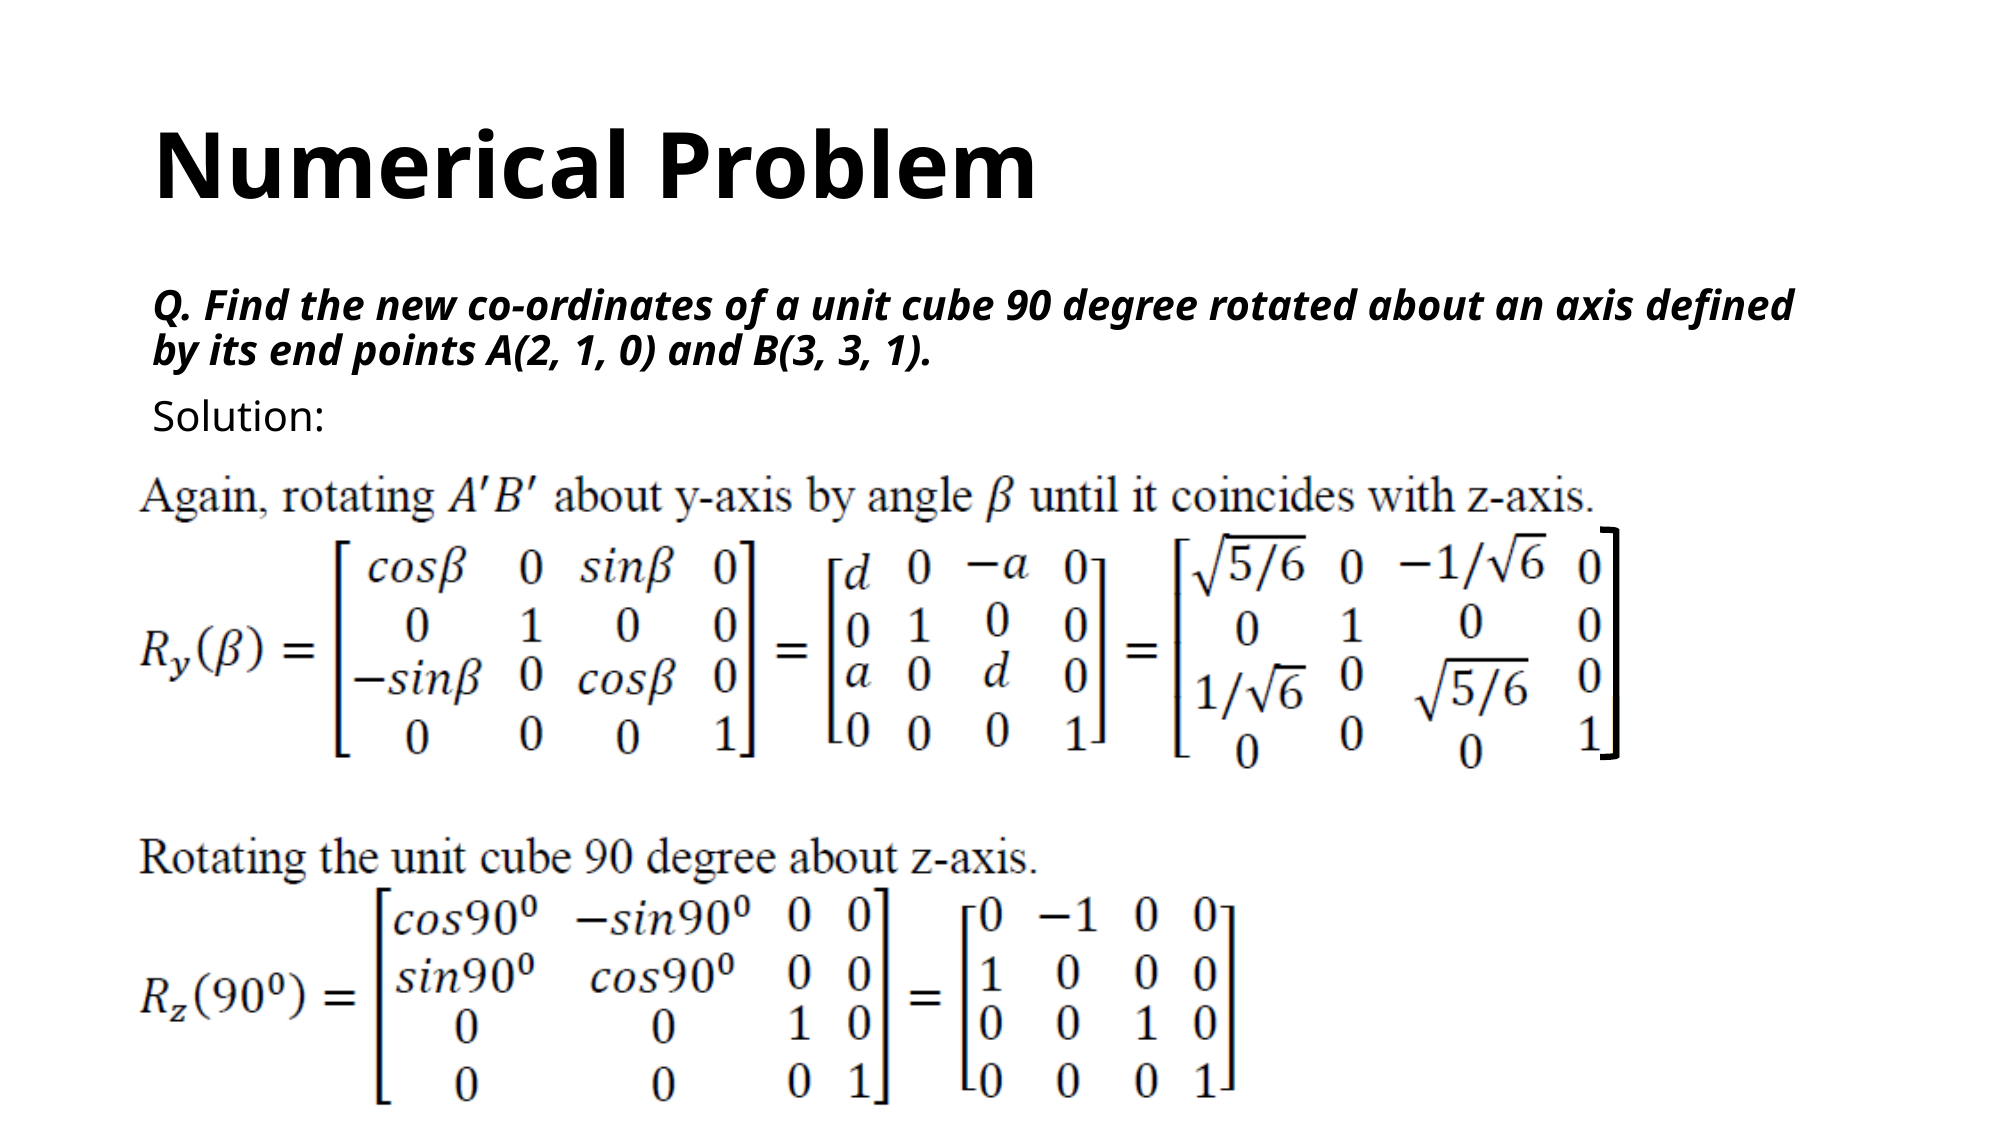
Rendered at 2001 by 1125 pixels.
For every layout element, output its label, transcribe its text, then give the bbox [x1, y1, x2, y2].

list Q. Find the new co-ordinates of a unit cube 90 degree rotated about an axis defined by its end points A(2, 1, 0) and B(3, 3, 1). Solution: [137, 277, 1863, 1014]
title Numerical Problem [137, 59, 1863, 277]
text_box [137, 465, 1648, 1125]
